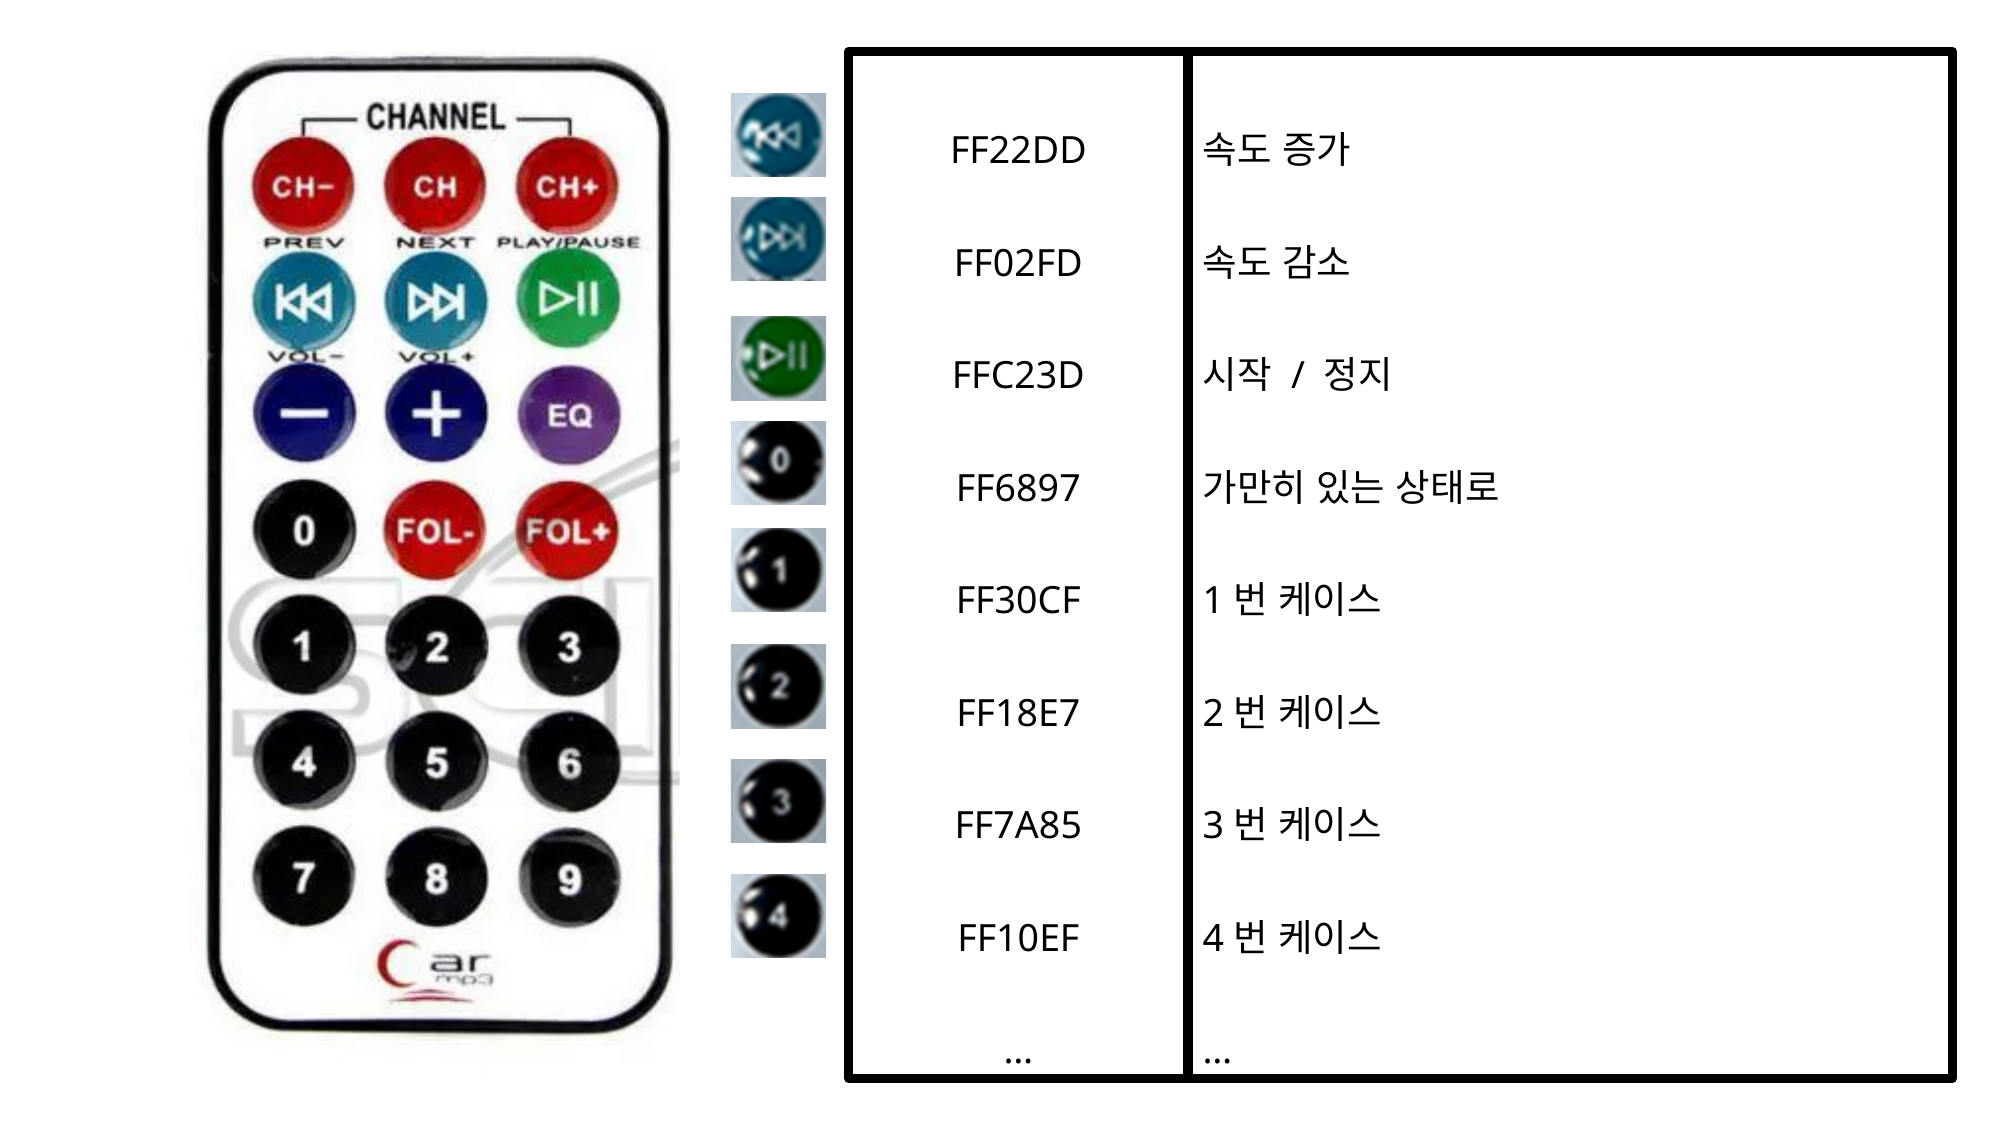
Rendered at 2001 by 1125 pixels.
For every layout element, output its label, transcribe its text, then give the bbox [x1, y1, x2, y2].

picture [730, 316, 827, 401]
picture [730, 92, 827, 177]
picture [730, 421, 827, 505]
text_box 속도 증가 속도 감소 시작 / 정지 가만히 있는 상태로 1번 케이스 2번 케이스 3번 케이스 4번 케이스 … [1189, 51, 1953, 1079]
picture [730, 197, 827, 281]
picture [730, 528, 827, 612]
picture [730, 759, 827, 843]
picture [730, 644, 827, 729]
text_box FF22DD FF02FD FFC23D FF6897 FF30CF FF18E7 FF7A85 FF10EF … [848, 51, 1189, 1079]
picture [730, 874, 827, 958]
picture [147, 51, 680, 1079]
